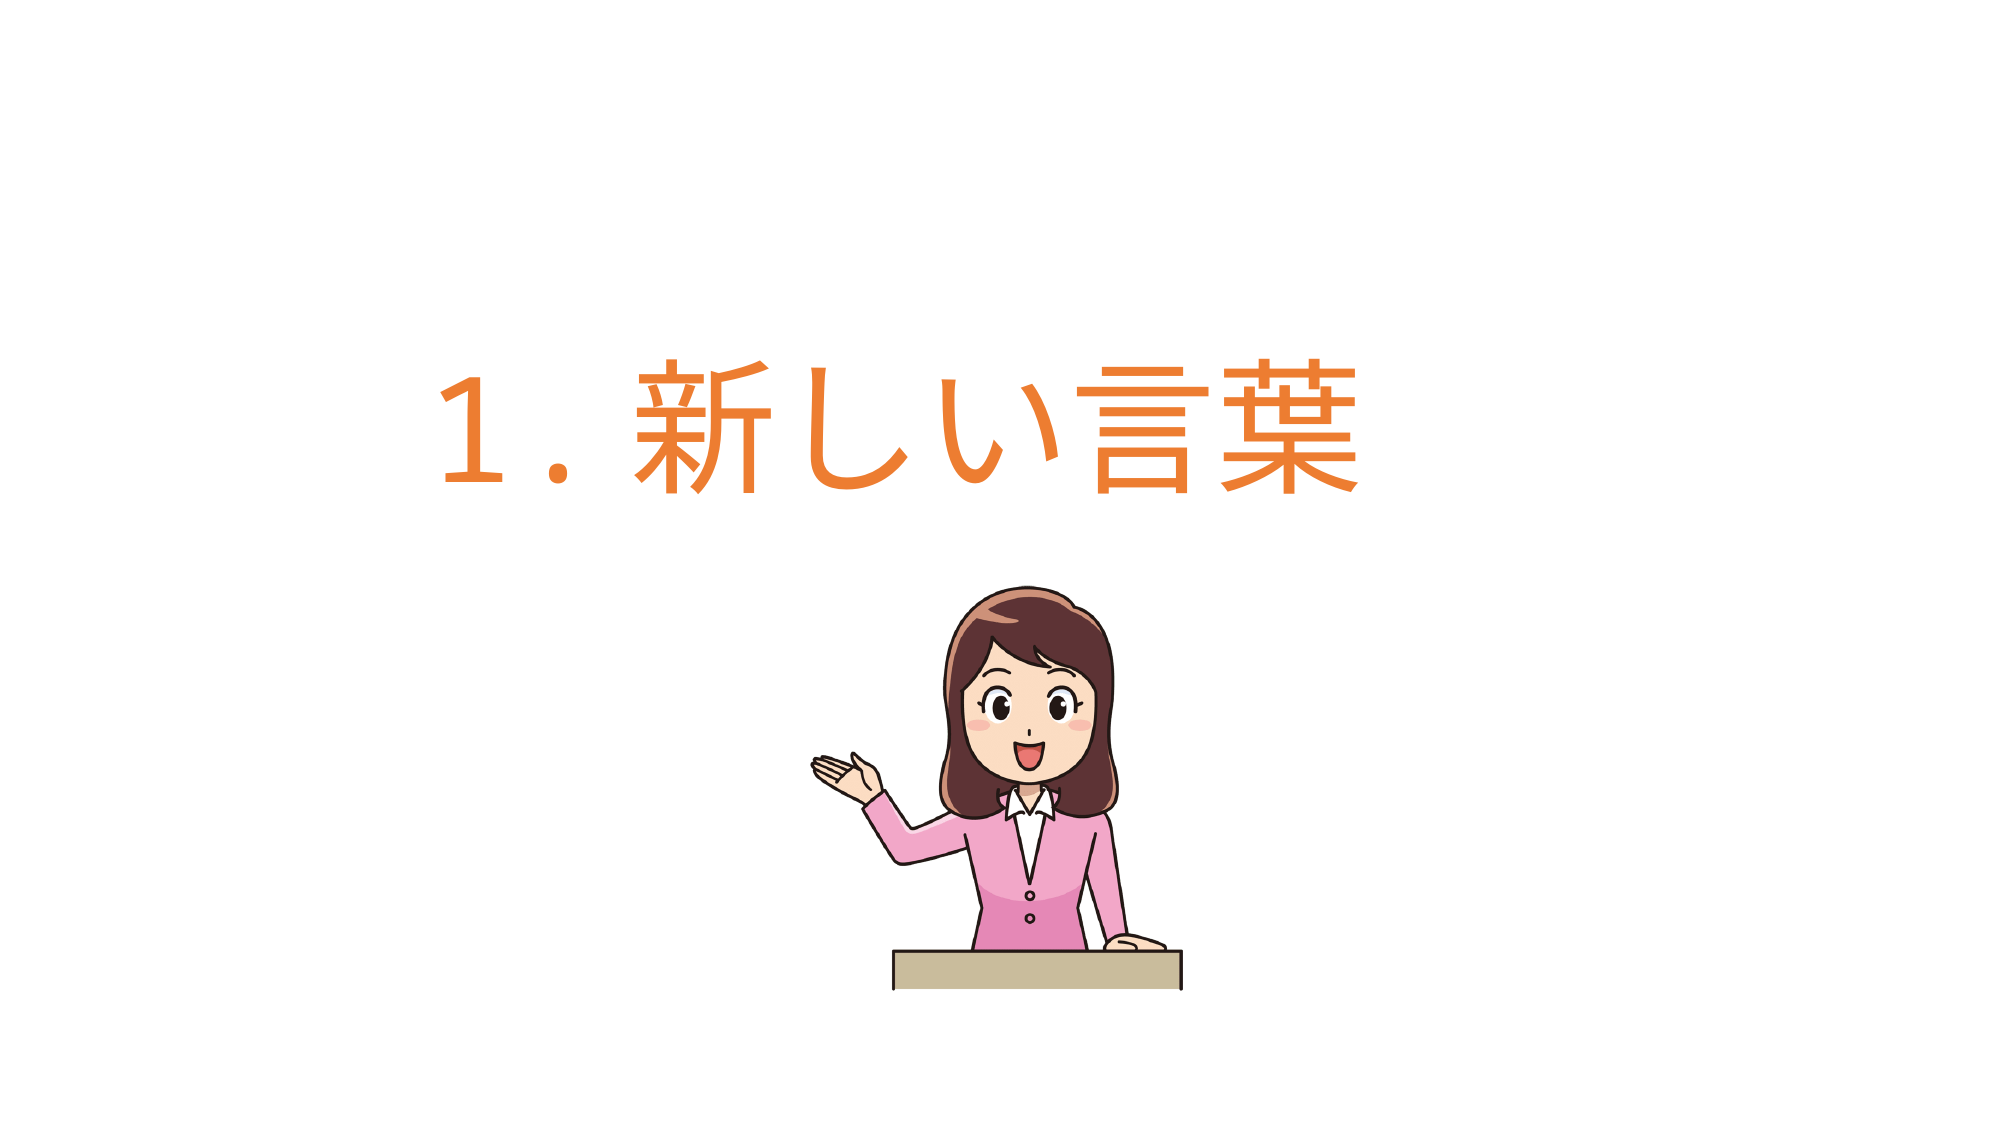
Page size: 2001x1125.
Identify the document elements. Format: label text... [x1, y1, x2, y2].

title 1.新しい言葉 [411, 299, 1589, 570]
picture [795, 569, 1205, 1006]
